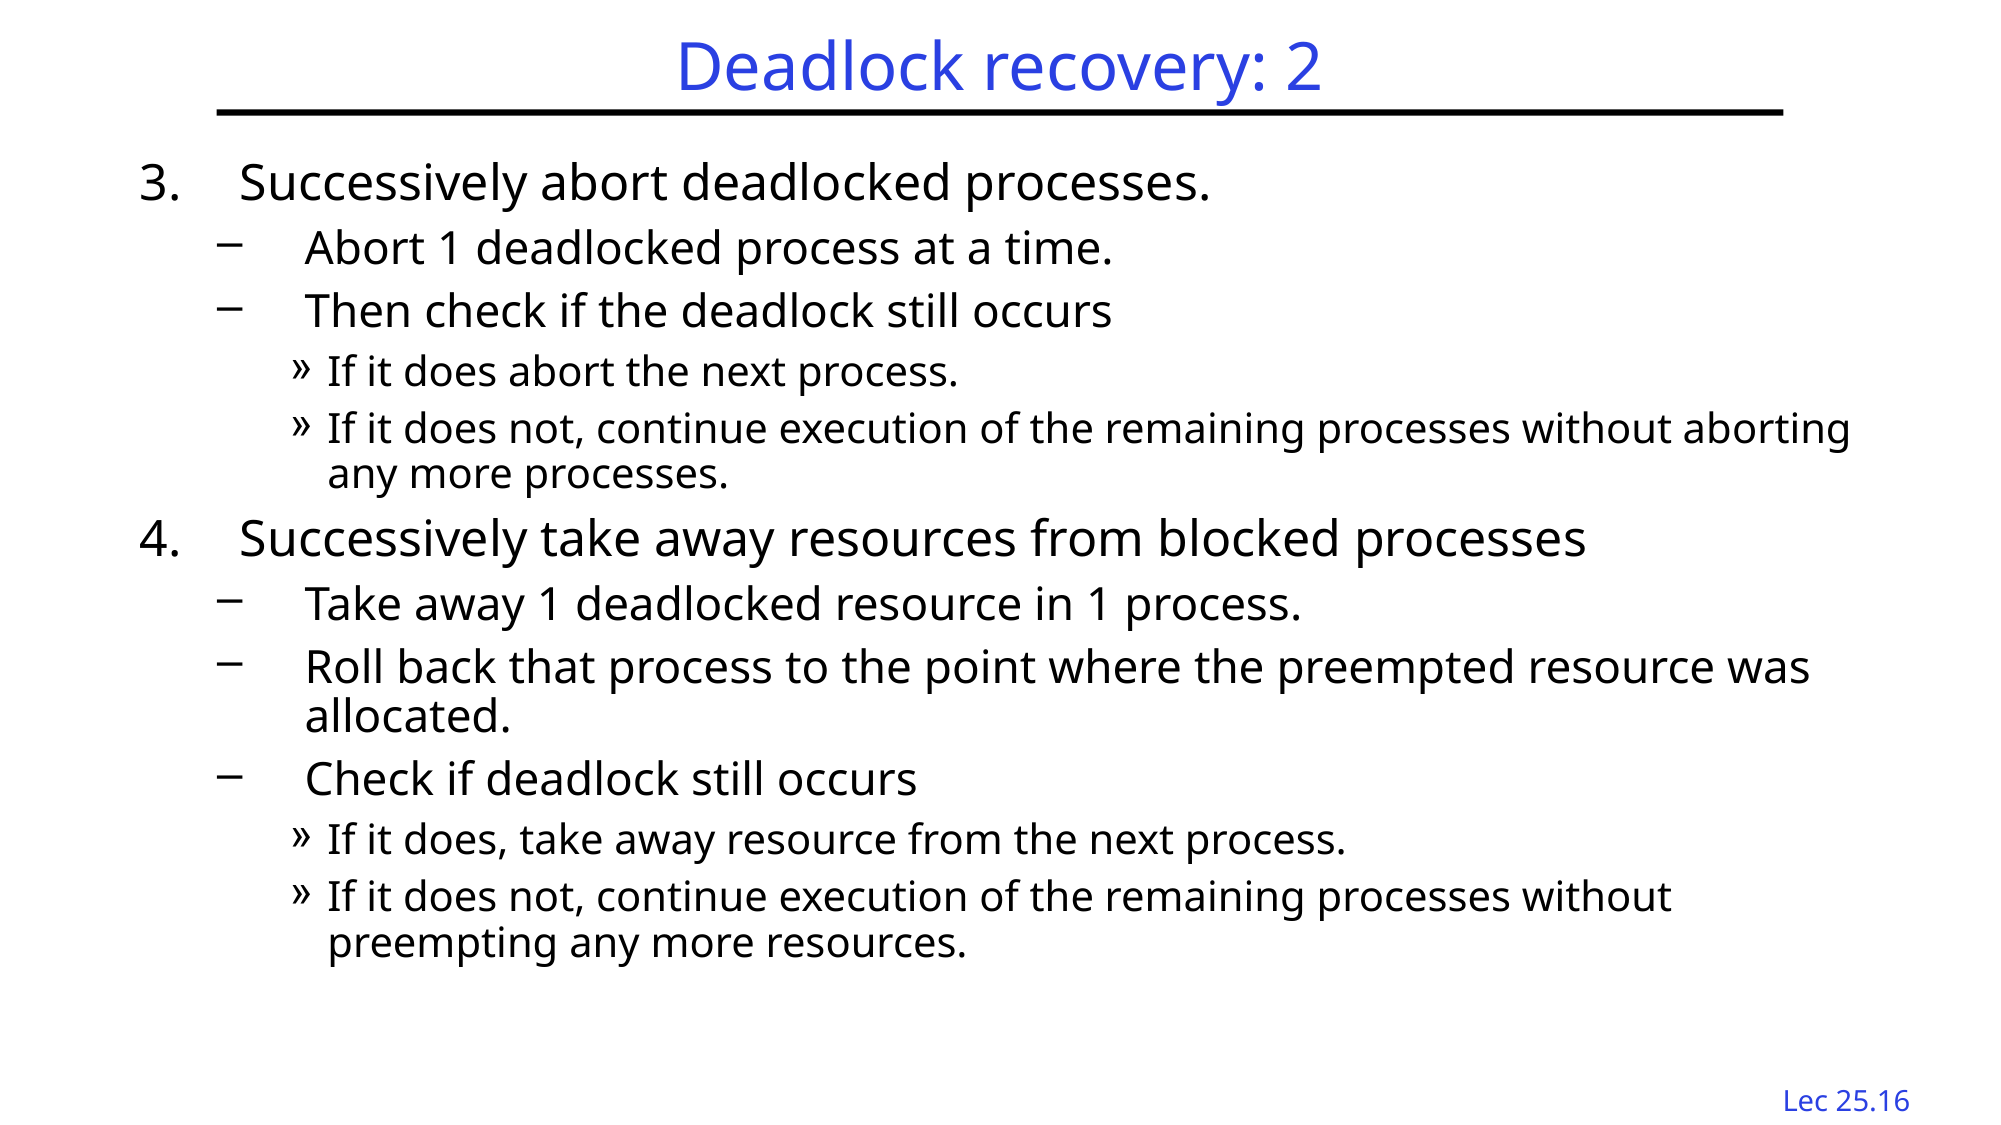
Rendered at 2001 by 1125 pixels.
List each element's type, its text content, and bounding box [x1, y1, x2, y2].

list Successively abort deadlocked processes. Abort 1 deadlocked process at a time. Then check if the deadlock still occurs If it does abort the next process. If it does not, continue execution of the remaining processes without aborting any more processes. Successively take away resources from blocked processes Take away 1 deadlocked resource in 1 process. Roll back that process to the point where the preempted resource was allocated. Check if deadlock still occurs If it does, take away resource from the next process. If it does not, continue execution of the remaining processes without preempting any more resources. [125, 149, 1900, 1041]
title Deadlock recovery: 2 [216, 24, 1784, 113]
